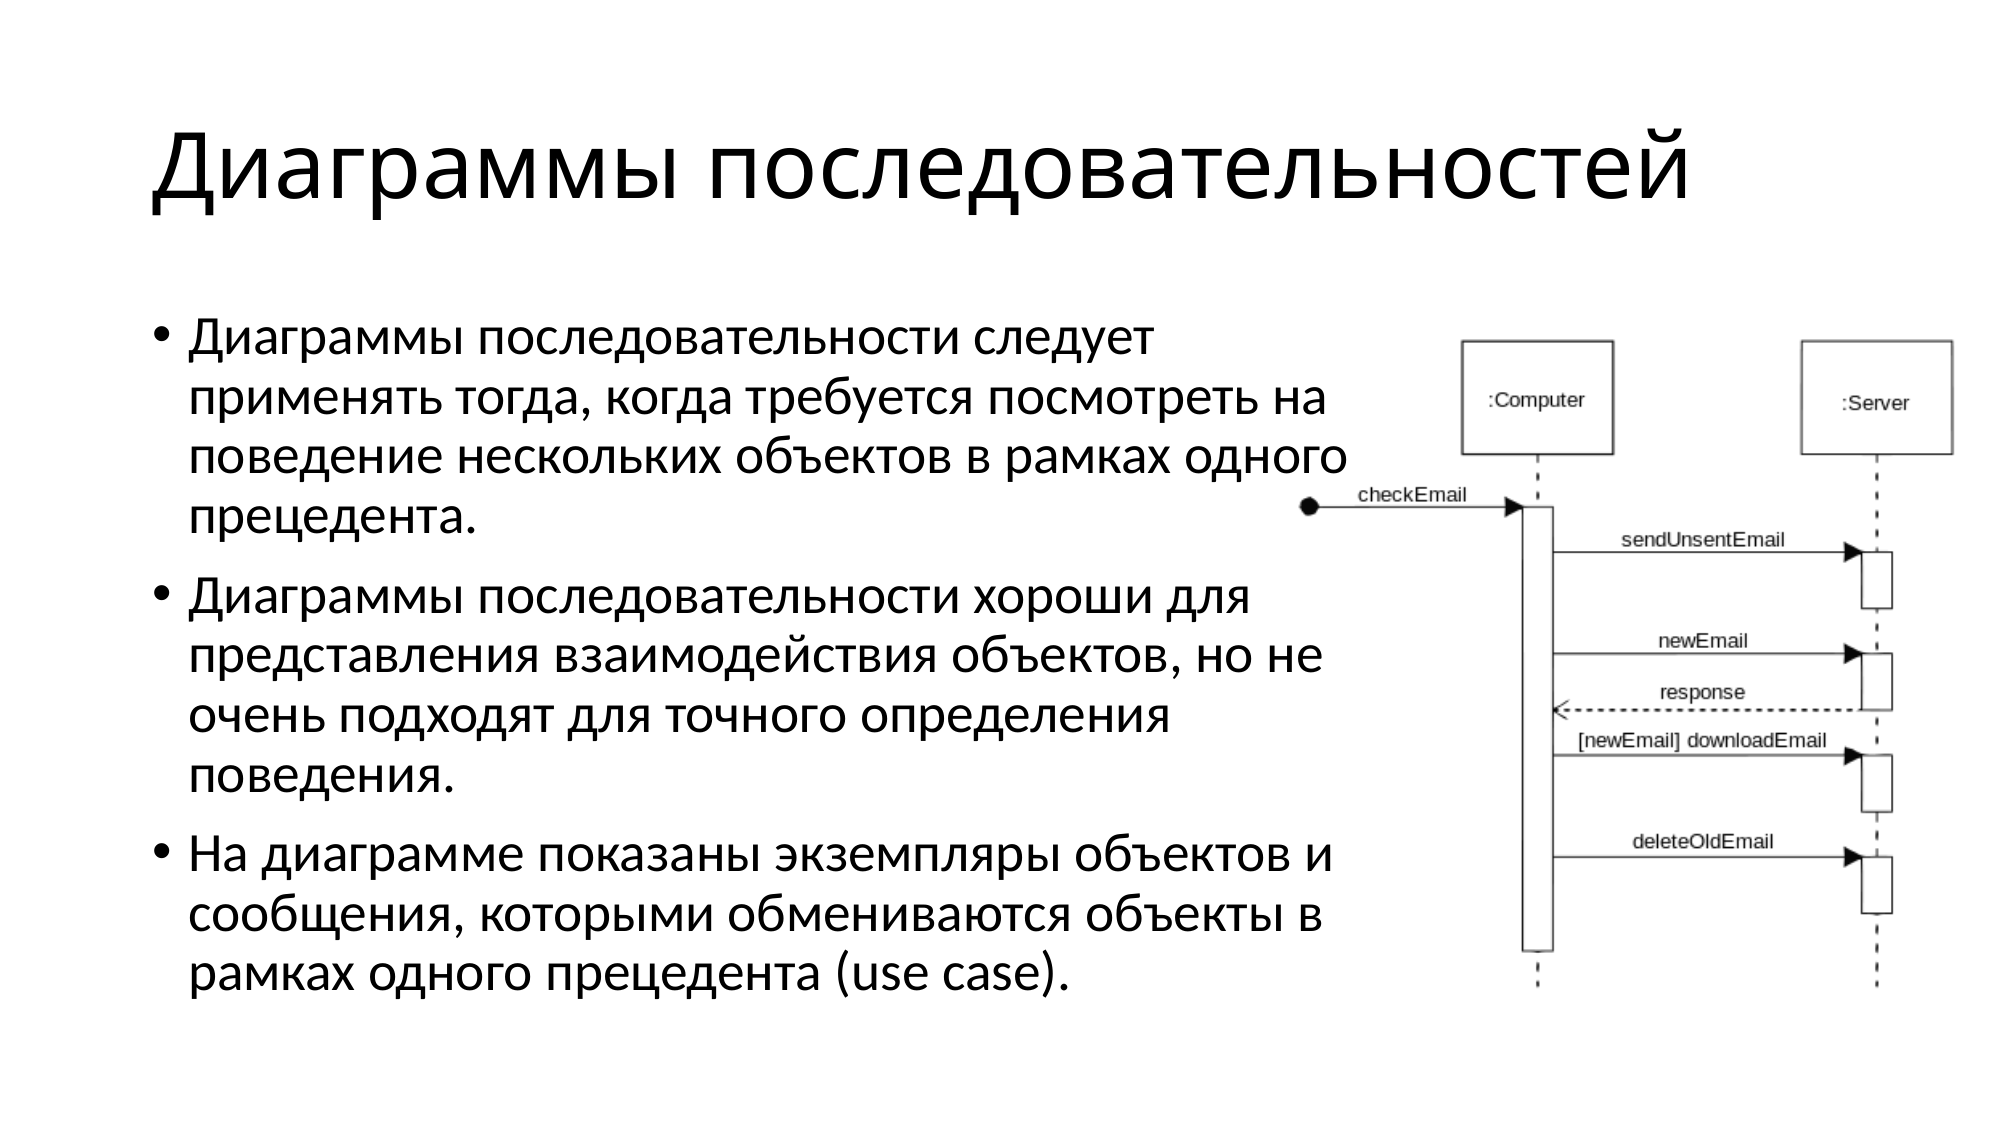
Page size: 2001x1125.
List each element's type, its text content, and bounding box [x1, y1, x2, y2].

title Диаграммы последовательностей [137, 59, 1863, 278]
list Диаграммы последовательности следует применять тогда, когда требуется посмотреть на поведение нескольких объектов в рамках одного прецедента. Диаграммы последовательности хороши для представления взаимодействия объектов, но не очень подходят для точного определения поведения. На диаграмме показаны экземпляры объектов и сообщения, которыми обмениваются объекты в рамках одного прецедента (use case). [137, 299, 1415, 1014]
picture [1273, 314, 1980, 1014]
